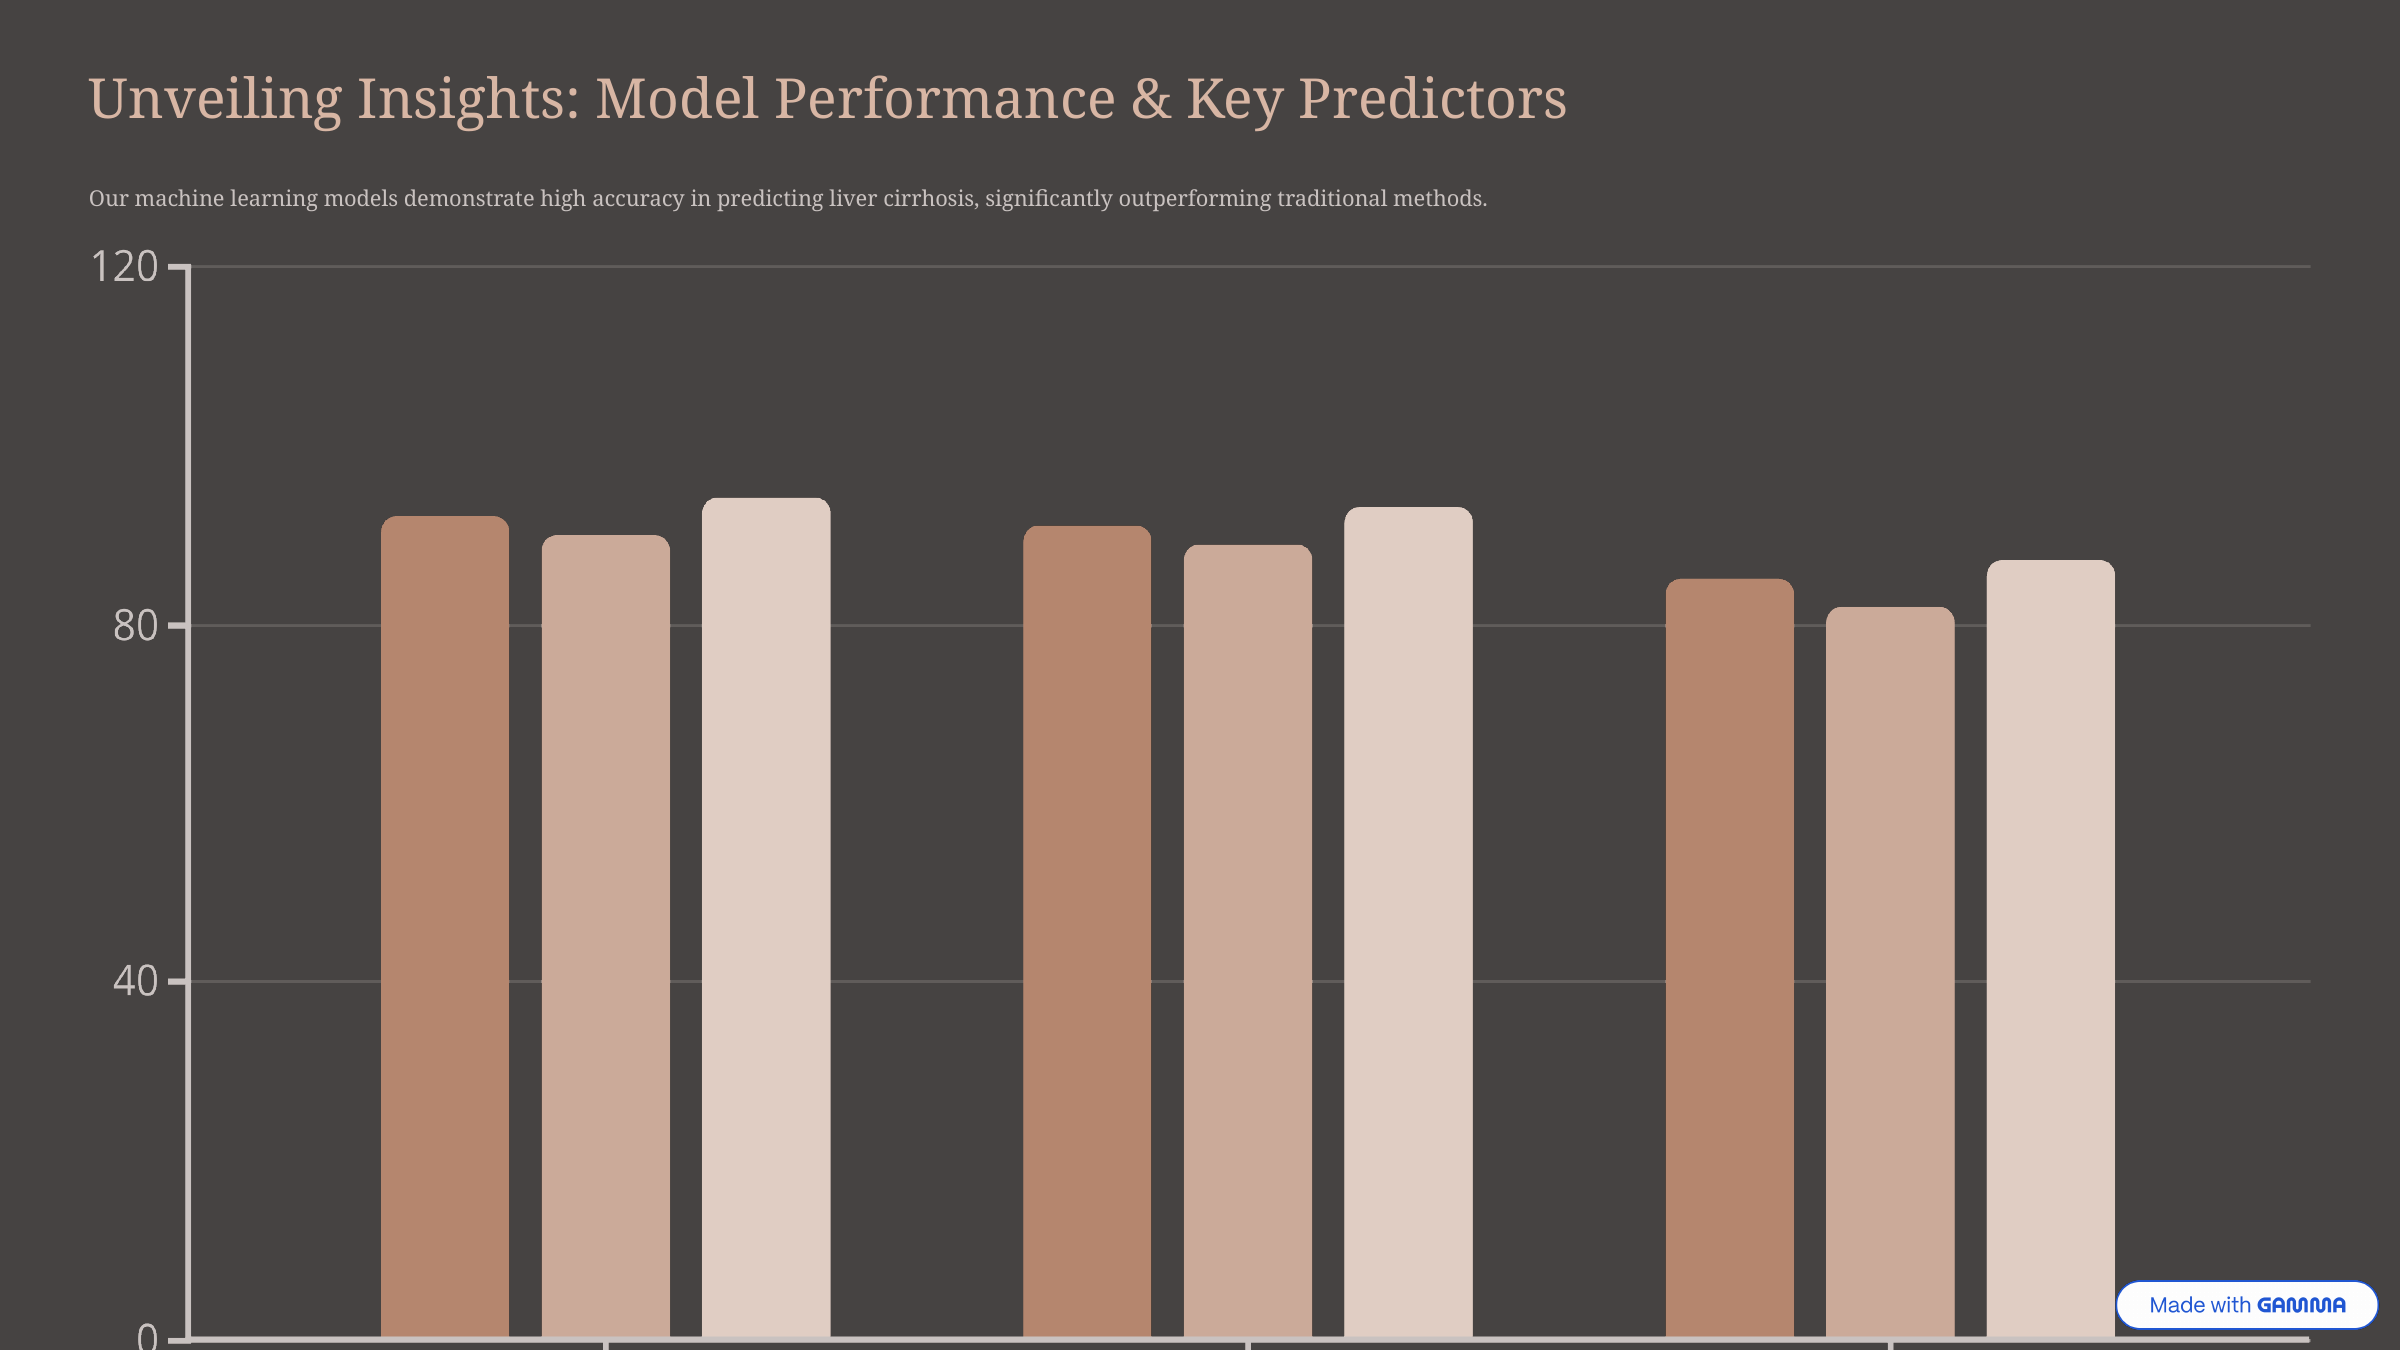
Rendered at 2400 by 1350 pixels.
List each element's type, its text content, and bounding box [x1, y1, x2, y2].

text_box Unveiling Insights: Model Performance & Key Predictors [88, 61, 1483, 131]
picture [88, 235, 2389, 1350]
text_box Our machine learning models demonstrate high accuracy in predicting liver cirrhosis, significantly outperforming traditional methods. [88, 175, 2311, 211]
